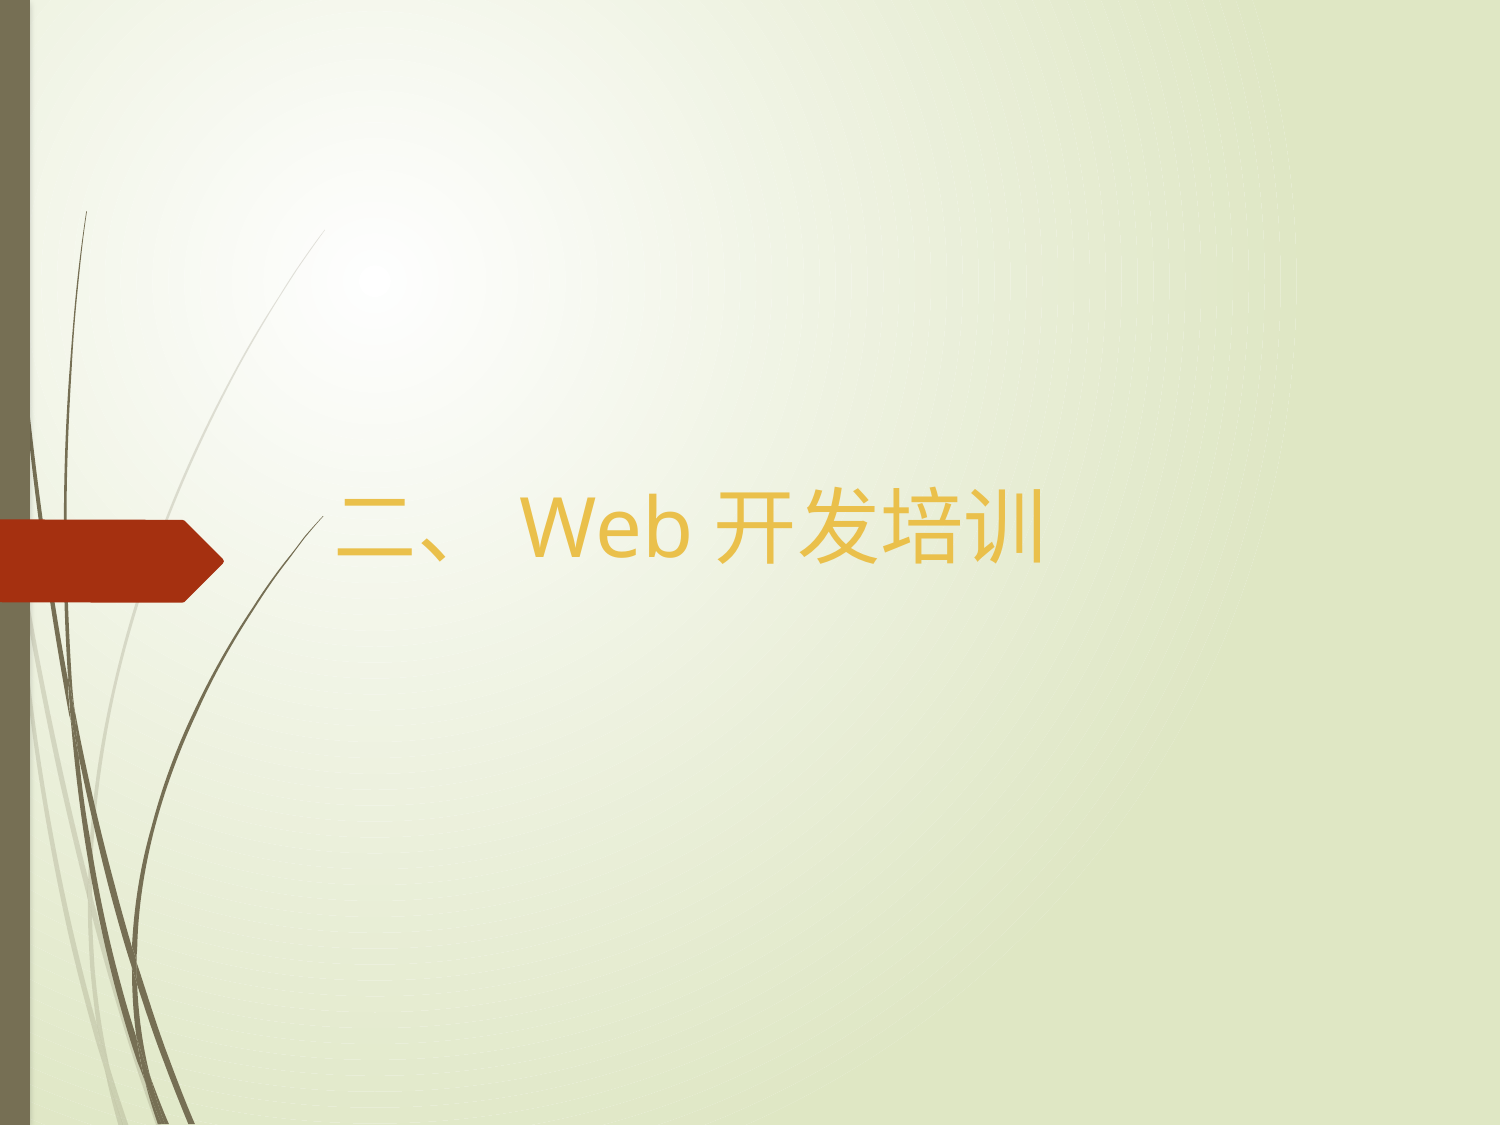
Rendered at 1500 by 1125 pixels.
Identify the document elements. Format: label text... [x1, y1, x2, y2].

title 二、Web开发培训 [318, 340, 1400, 582]
